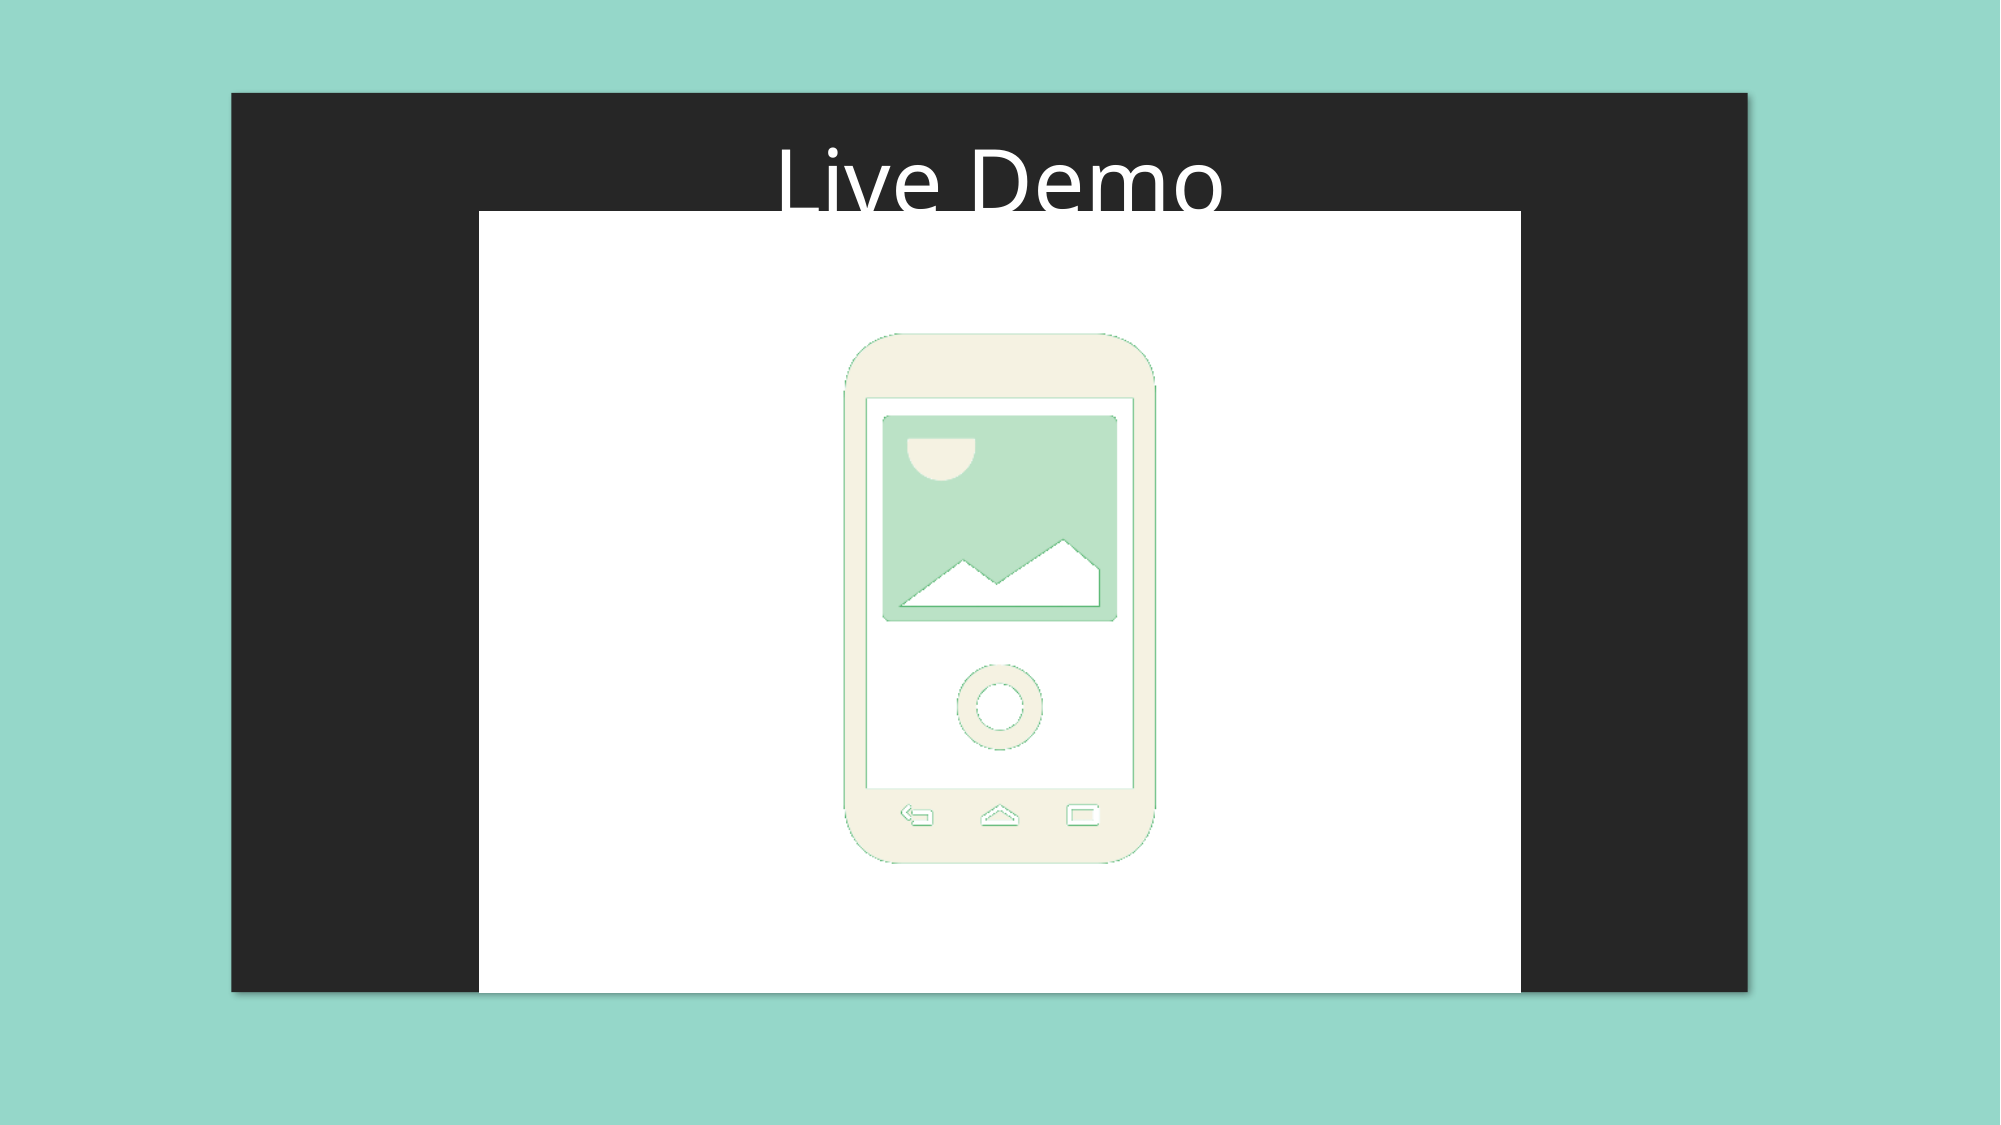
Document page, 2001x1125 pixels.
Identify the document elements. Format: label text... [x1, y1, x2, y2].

text_box [230, 92, 479, 993]
title Live Demo [373, 76, 1627, 295]
text_box [1521, 92, 1749, 993]
picture [479, 211, 1521, 993]
